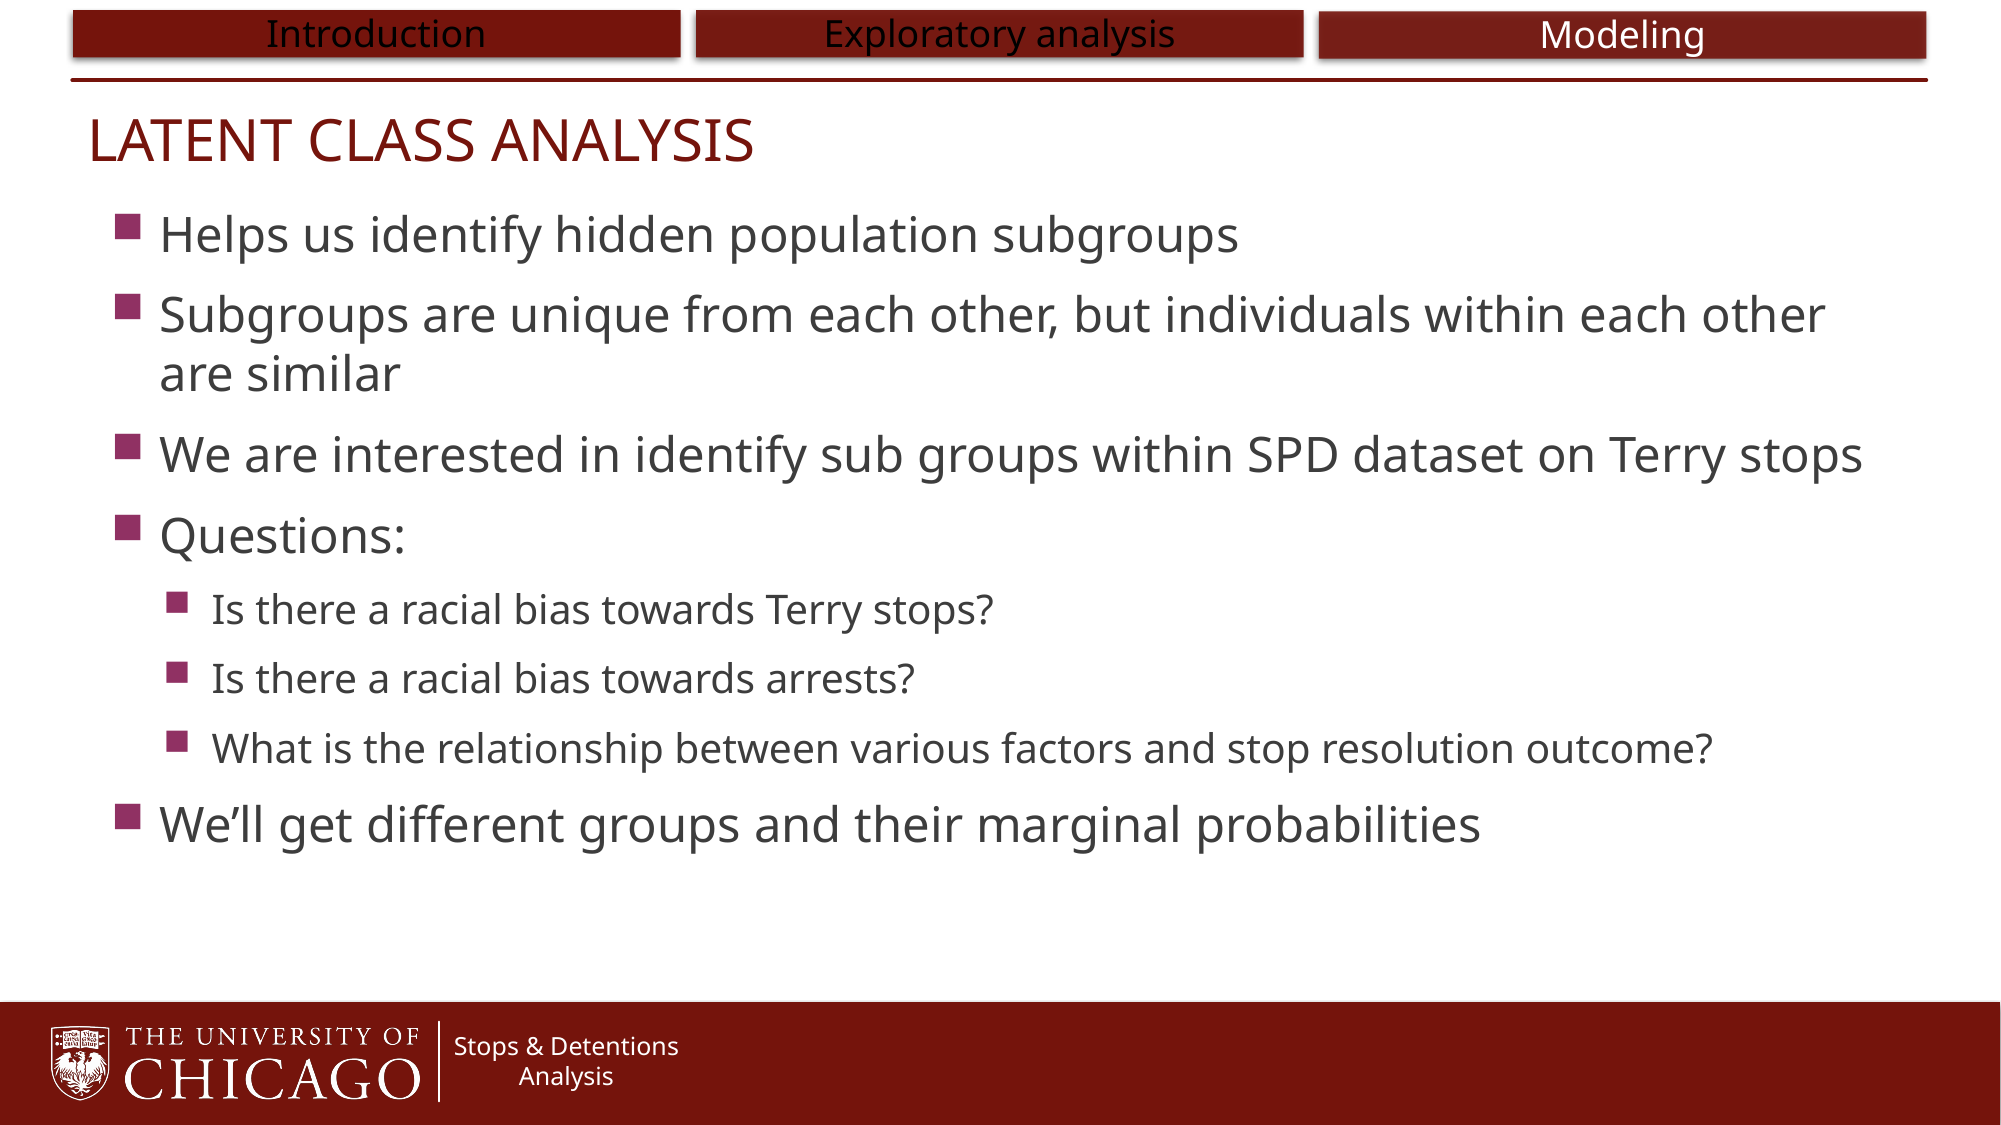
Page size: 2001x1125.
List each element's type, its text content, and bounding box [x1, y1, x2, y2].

list Helps us identify hidden population subgroups Subgroups are unique from each other, but individuals within each other are similar We are interested in identify sub groups within SPD dataset on Terry stops Questions: Is there a racial bias towards Terry stops? Is there a racial bias towards arrests? What is the relationship between various factors and stop resolution outcome? We’ll get different groups and their marginal probabilities [95, 195, 1905, 912]
picture [51, 1026, 420, 1101]
title Latent class analysis [72, 92, 1927, 181]
